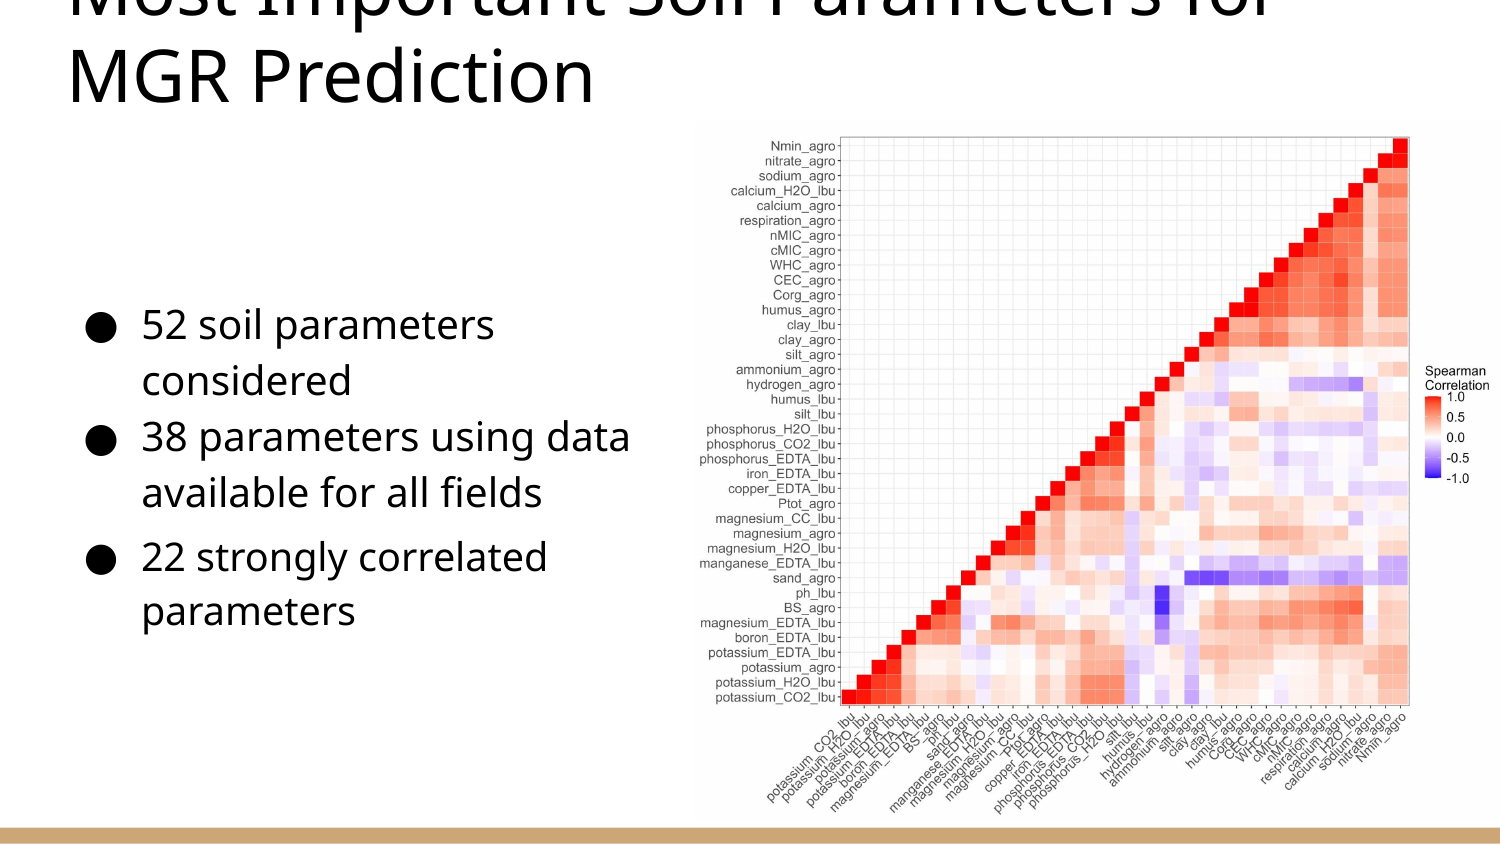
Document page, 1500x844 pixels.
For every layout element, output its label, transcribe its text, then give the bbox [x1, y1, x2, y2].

title Most Important Soil Parameters for MGR Prediction [51, 10, 1449, 133]
list 52 soil parameters considered 38 parameters using data available for all fields [51, 276, 674, 509]
picture [694, 121, 1500, 821]
list 22 strongly correlated parameters [51, 509, 674, 666]
